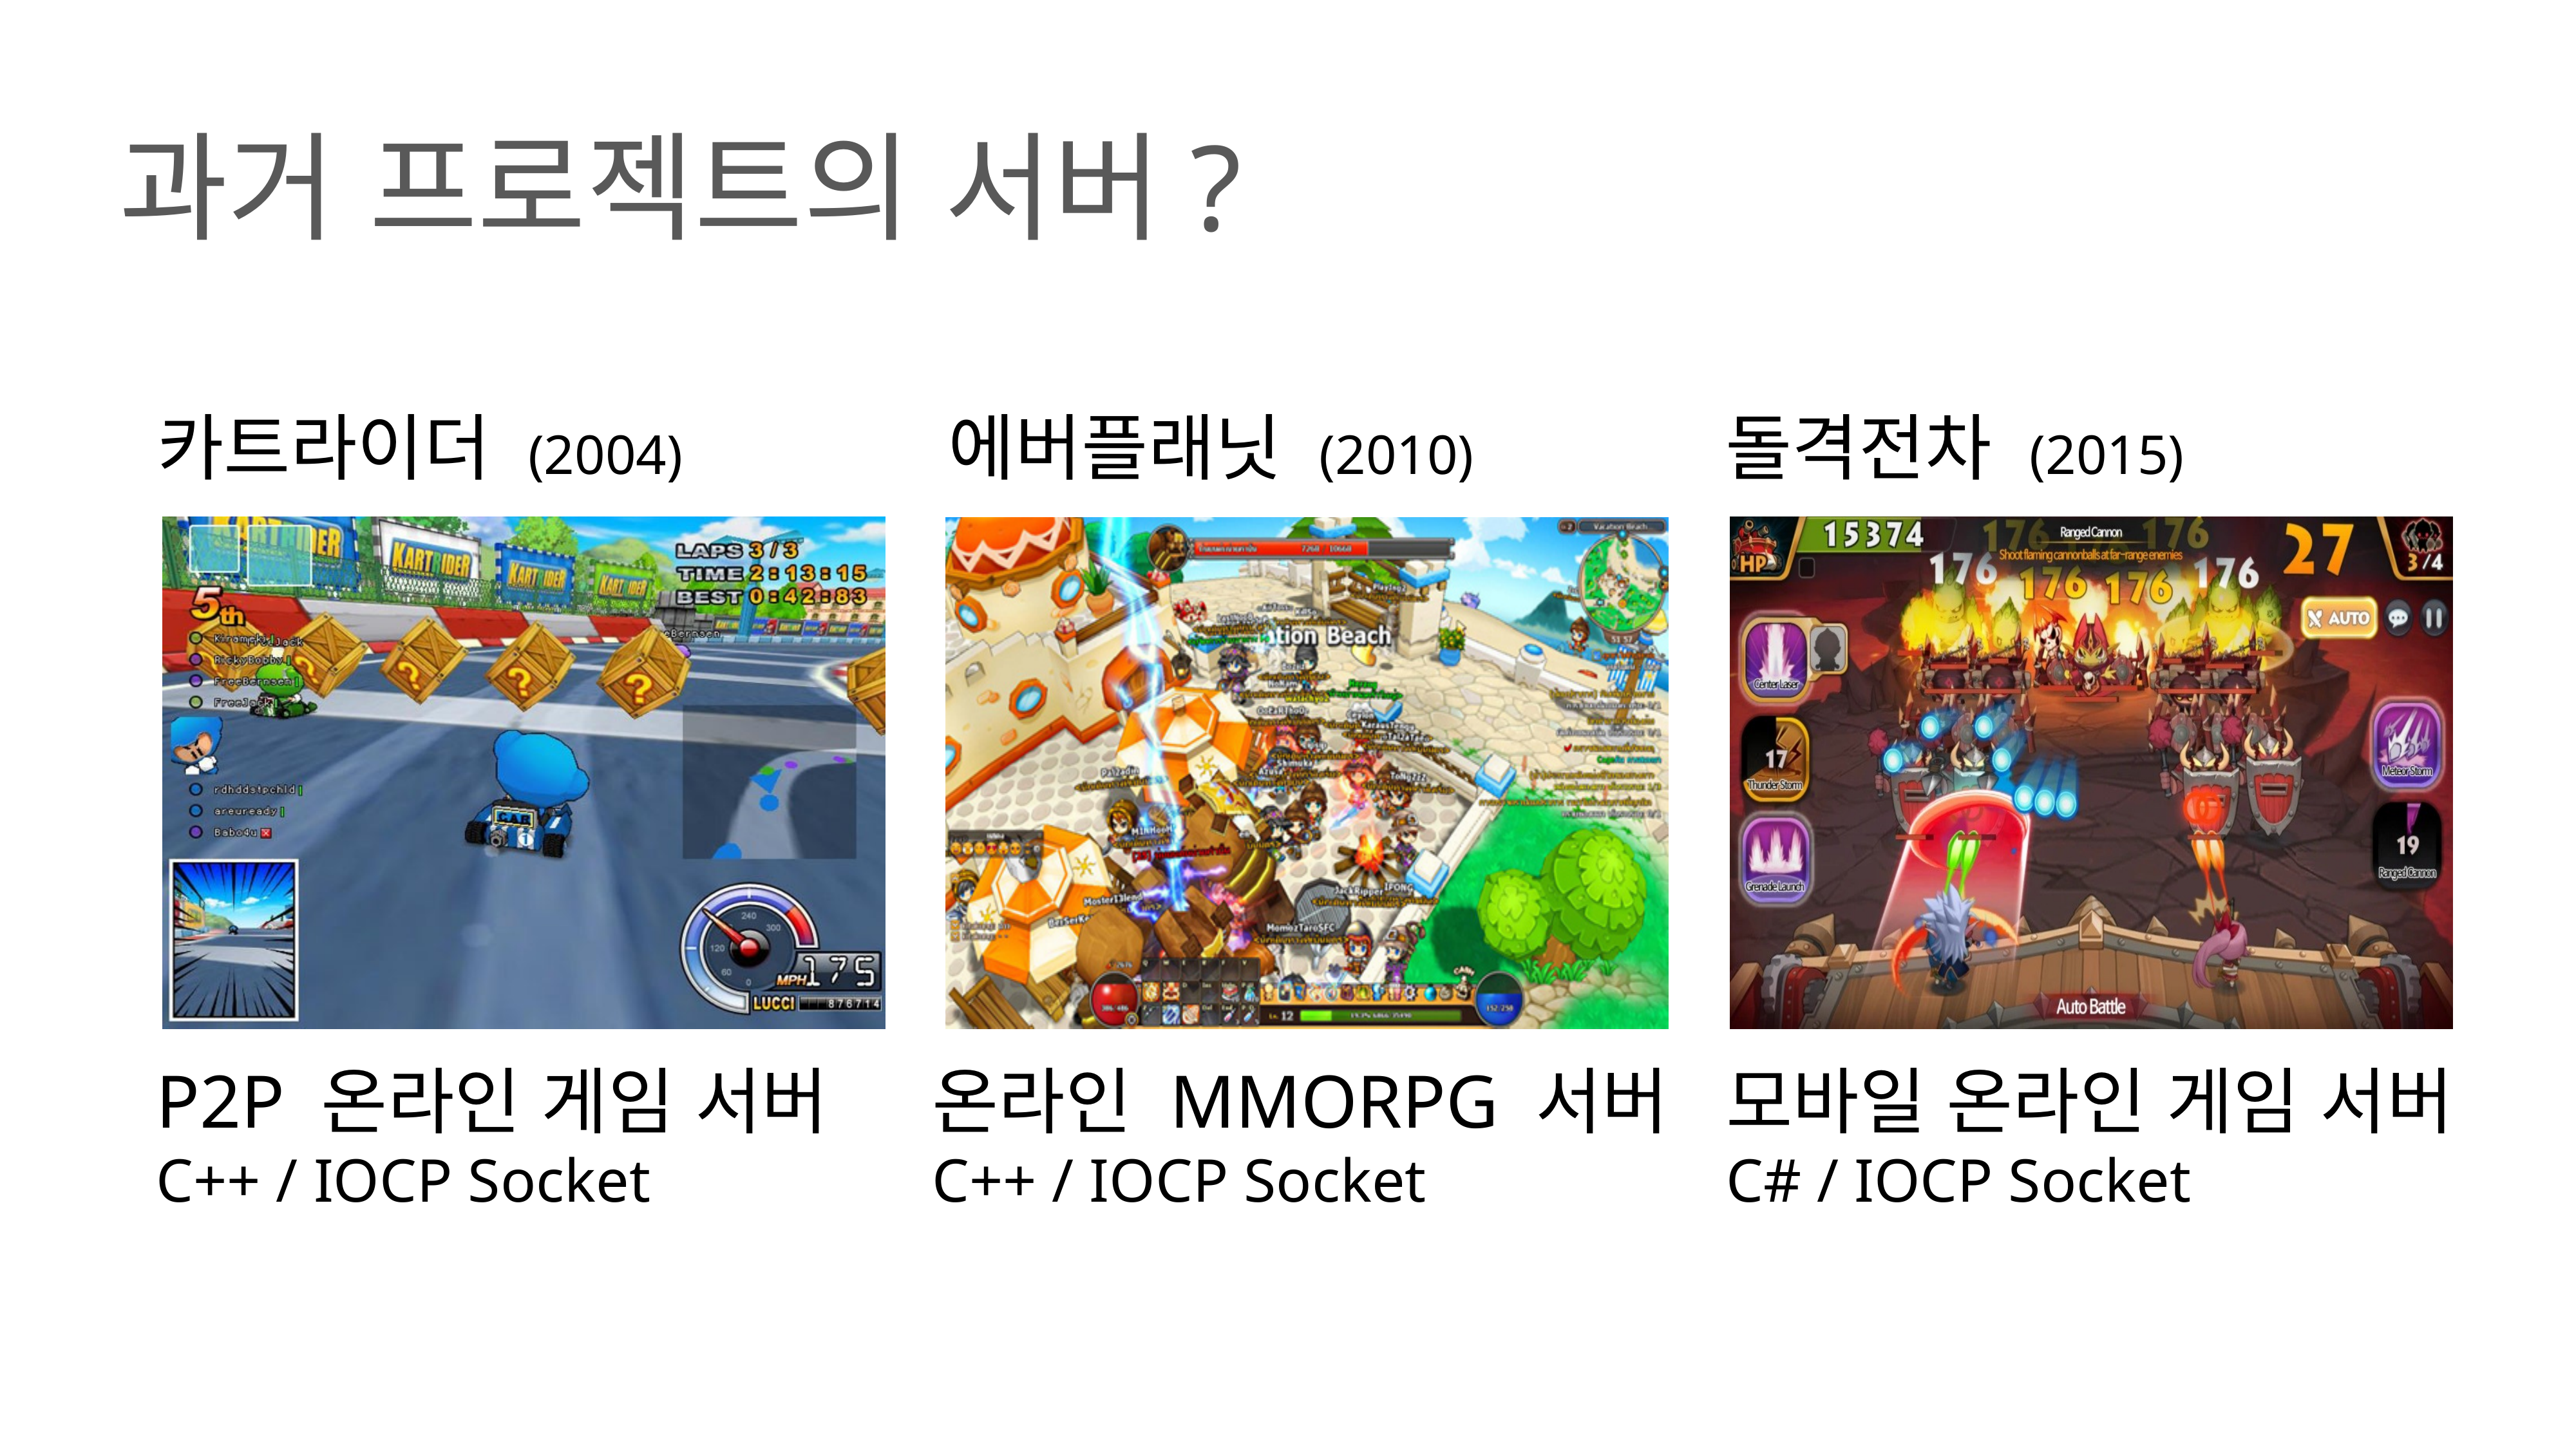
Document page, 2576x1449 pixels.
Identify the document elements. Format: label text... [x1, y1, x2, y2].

text_box P2P 온라인 게임 서버 C++ / IOCP Socket [146, 1050, 838, 1218]
text_box 모바일 온라인 게임 서버 C# / IOCP Socket [1716, 1050, 2463, 1218]
text_box 에버플래닛 (2010) [938, 397, 1484, 494]
picture [162, 516, 886, 1029]
picture [619, 516, 651, 521]
text_box 카트라이더 (2004) [147, 397, 692, 494]
text_box 돌격전차 (2015) [1716, 397, 2194, 494]
text_box 과거 프로젝트의 서버? [109, 108, 1251, 260]
text_box 온라인 MMORPG 서버 C++ / IOCP Socket [922, 1050, 1678, 1218]
picture [945, 517, 1669, 1029]
picture [1730, 516, 2453, 1029]
